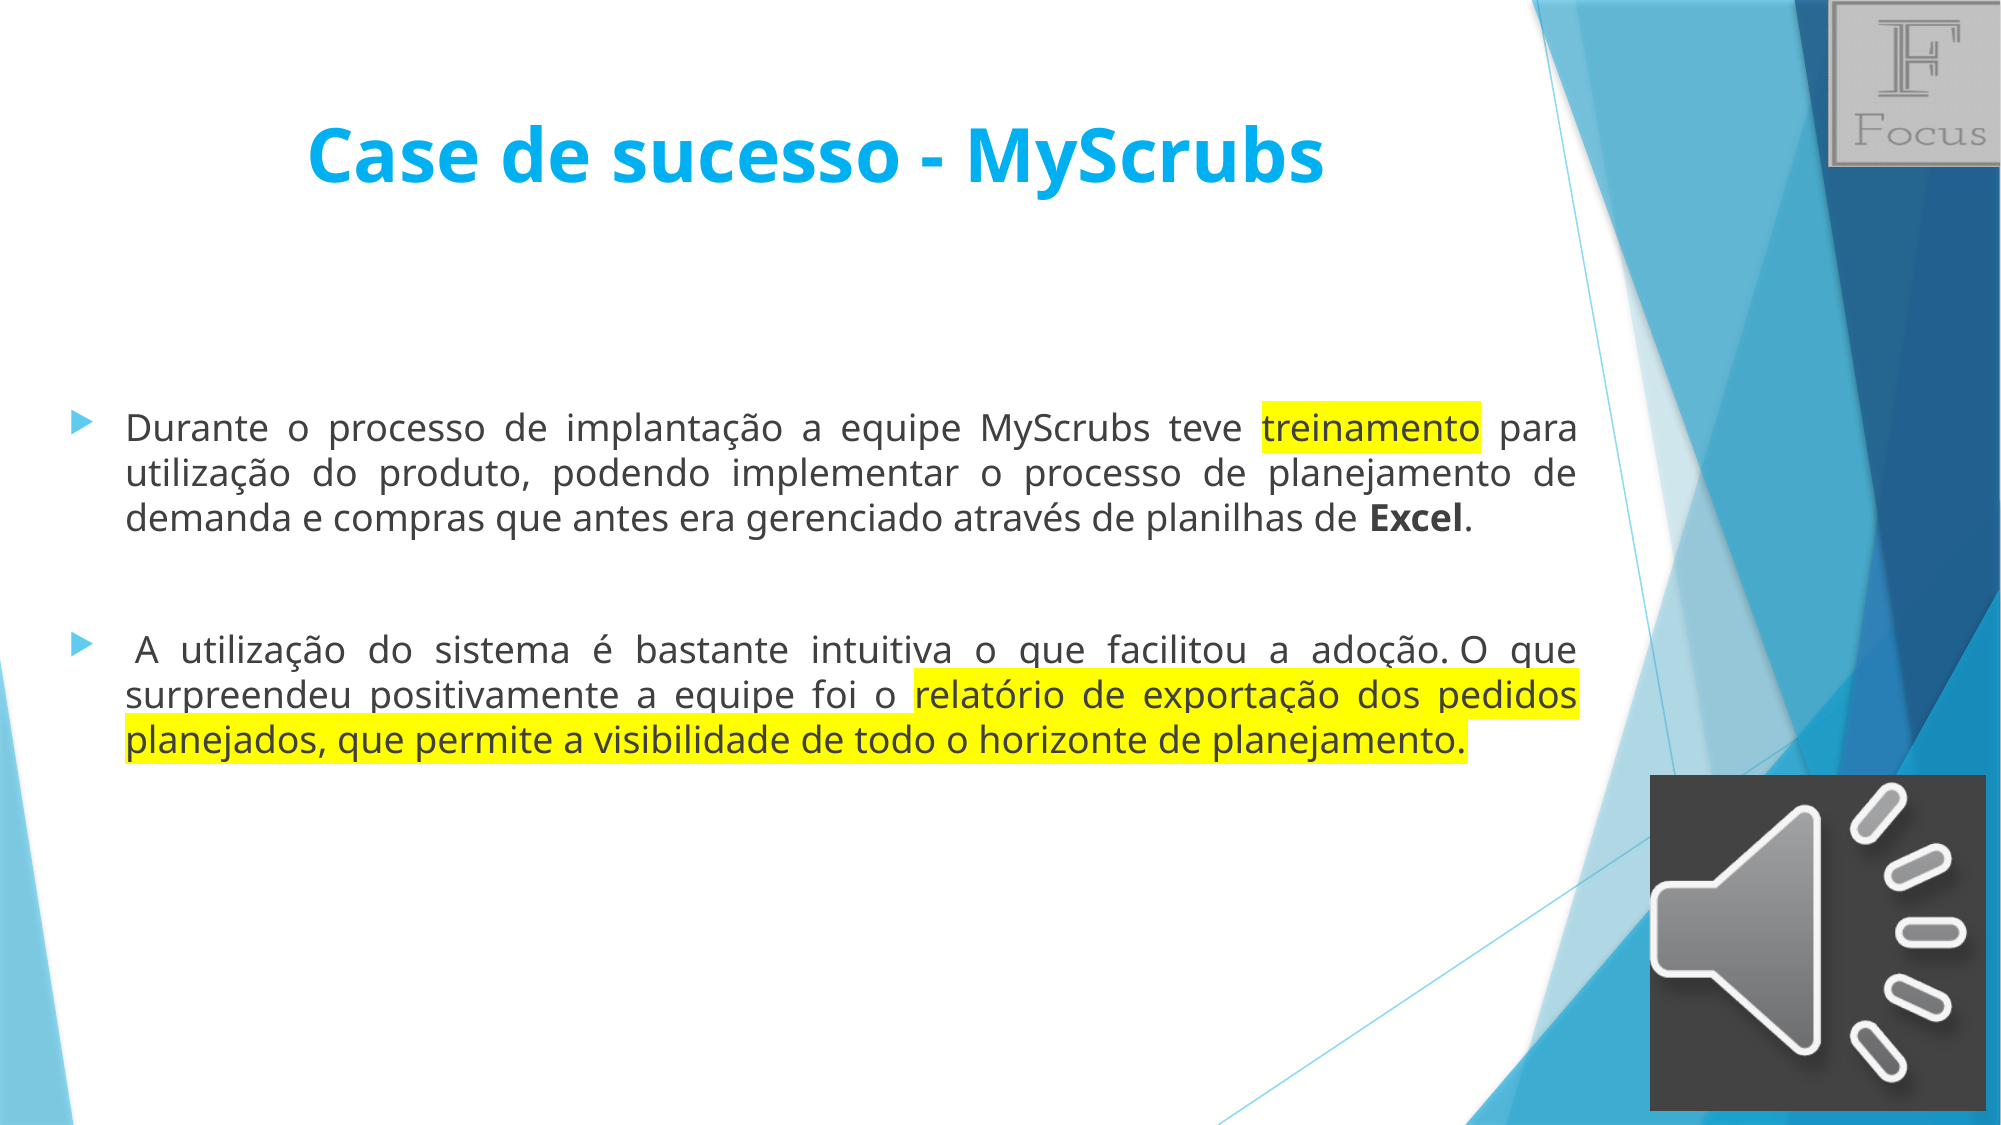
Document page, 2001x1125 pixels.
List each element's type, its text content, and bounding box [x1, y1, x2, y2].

picture [1648, 773, 1987, 1112]
picture [1828, 0, 2001, 167]
title Case de sucesso - MyScrubs [111, 99, 1522, 317]
list Durante o processo de implantação a equipe MyScrubs teve treinamento para utilização do produto, podendo implementar o processo de planejamento de demanda e compras que antes era gerenciado através de planilhas de Excel. A utilização do sistema é bastante intuitiva o que facilitou a adoção. O que surpreendeu positivamente a equipe foi o relatório de exportação dos pedidos planejados, que permite a visibilidade de todo o horizonte de planejamento. [53, 330, 1594, 1035]
